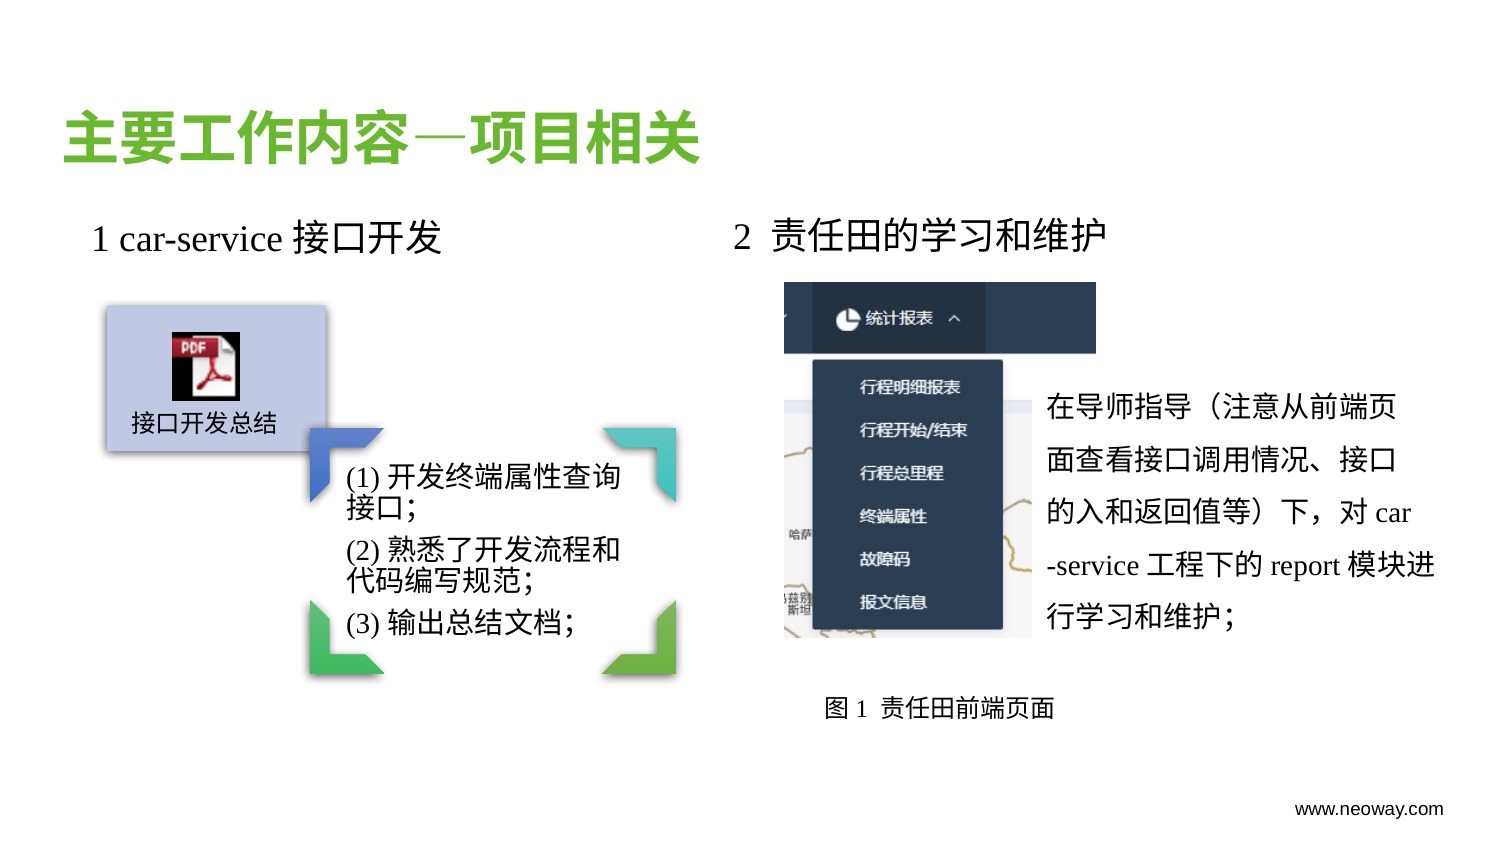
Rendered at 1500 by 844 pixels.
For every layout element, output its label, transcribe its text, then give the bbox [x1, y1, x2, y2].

text_box 主要工作内容—项目相关 [46, 93, 1395, 235]
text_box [78, 206, 679, 675]
picture [784, 282, 1096, 638]
text_box 在导师指导（注意从前端页 面查看接口调用情况、接口 的入和返回值等）下，对car -service工程下的report模块进 行学习和维护； [1031, 363, 1451, 671]
text_box 2 责任田的学习和维护 [718, 204, 1123, 265]
text_box 图1 责任田前端页面 [809, 685, 1071, 731]
